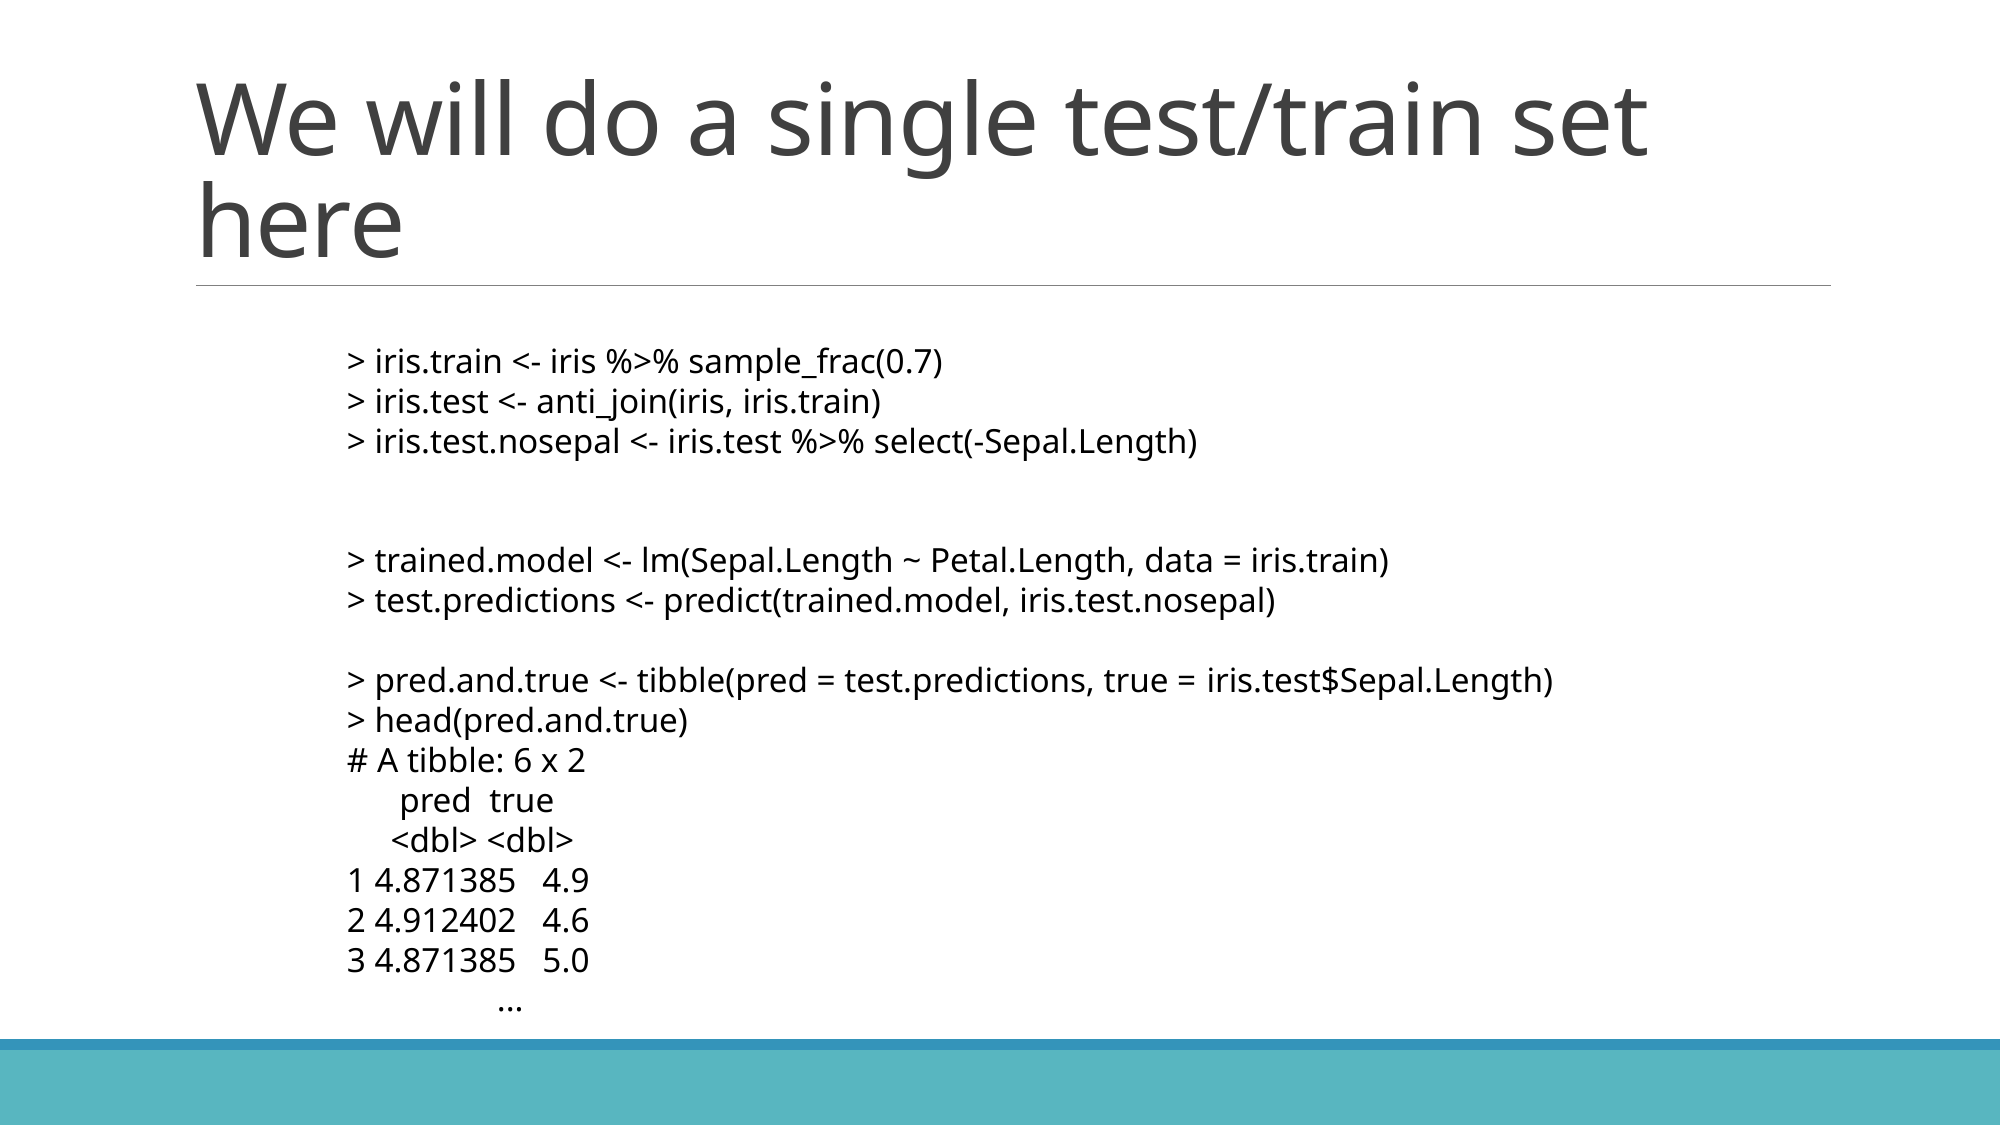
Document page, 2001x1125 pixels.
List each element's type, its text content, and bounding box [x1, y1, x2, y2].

text_box > iris.train <- iris %>% sample_frac(0.7) > iris.test <- anti_join(iris, iris.train) > iris.test.nosepal <- iris.test %>% select(-Sepal.Length) > trained.model <- lm(Sepal.Length ~ Petal.Length, data = iris.train) > test.predictions <- predict(trained.model, iris.test.nosepal) > pred.and.true <- tibble(pred = test.predictions, true = iris.test$Sepal.Length) > head(pred.and.true) # A tibble: 6 x 2 pred true <dbl> <dbl> 1 4.871385 4.9 2 4.912402 4.6 3 4.871385 5.0 ... [332, 332, 1569, 1066]
title We will do a single test/train set here [180, 47, 1830, 285]
